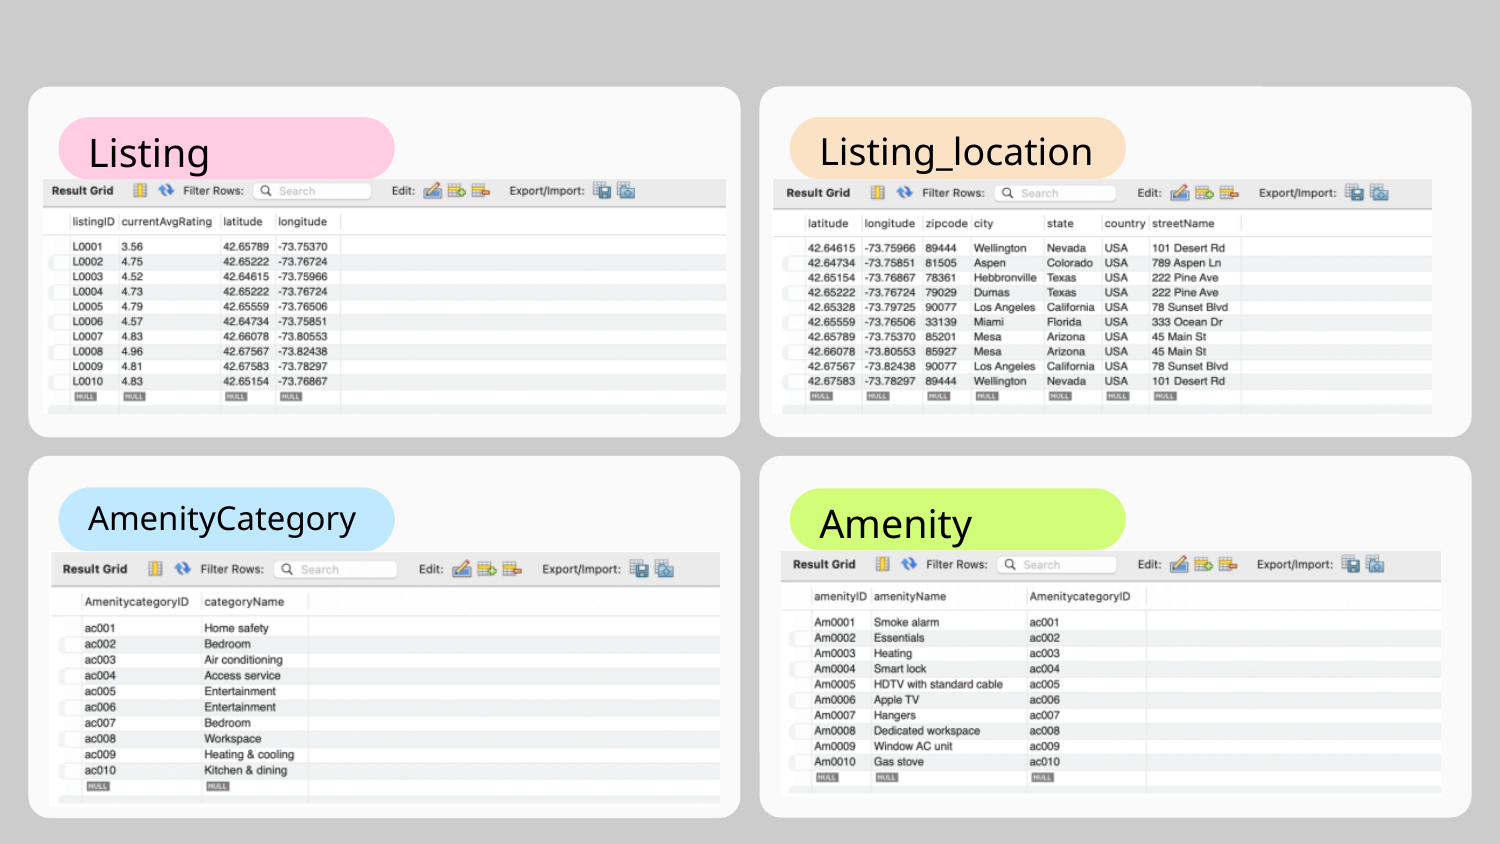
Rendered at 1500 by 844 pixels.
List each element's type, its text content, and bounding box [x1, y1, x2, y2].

subtitle AmenityCategory [58, 487, 395, 550]
text_box [28, 86, 741, 438]
subtitle Listing_location [789, 117, 1126, 177]
text_box [28, 455, 741, 819]
picture [48, 551, 720, 807]
picture [780, 551, 1441, 797]
subtitle Listing [58, 117, 395, 177]
picture [772, 178, 1433, 415]
text_box [759, 86, 1472, 438]
picture [43, 178, 726, 415]
subtitle Amenity [789, 488, 1126, 550]
text_box [759, 455, 1472, 818]
